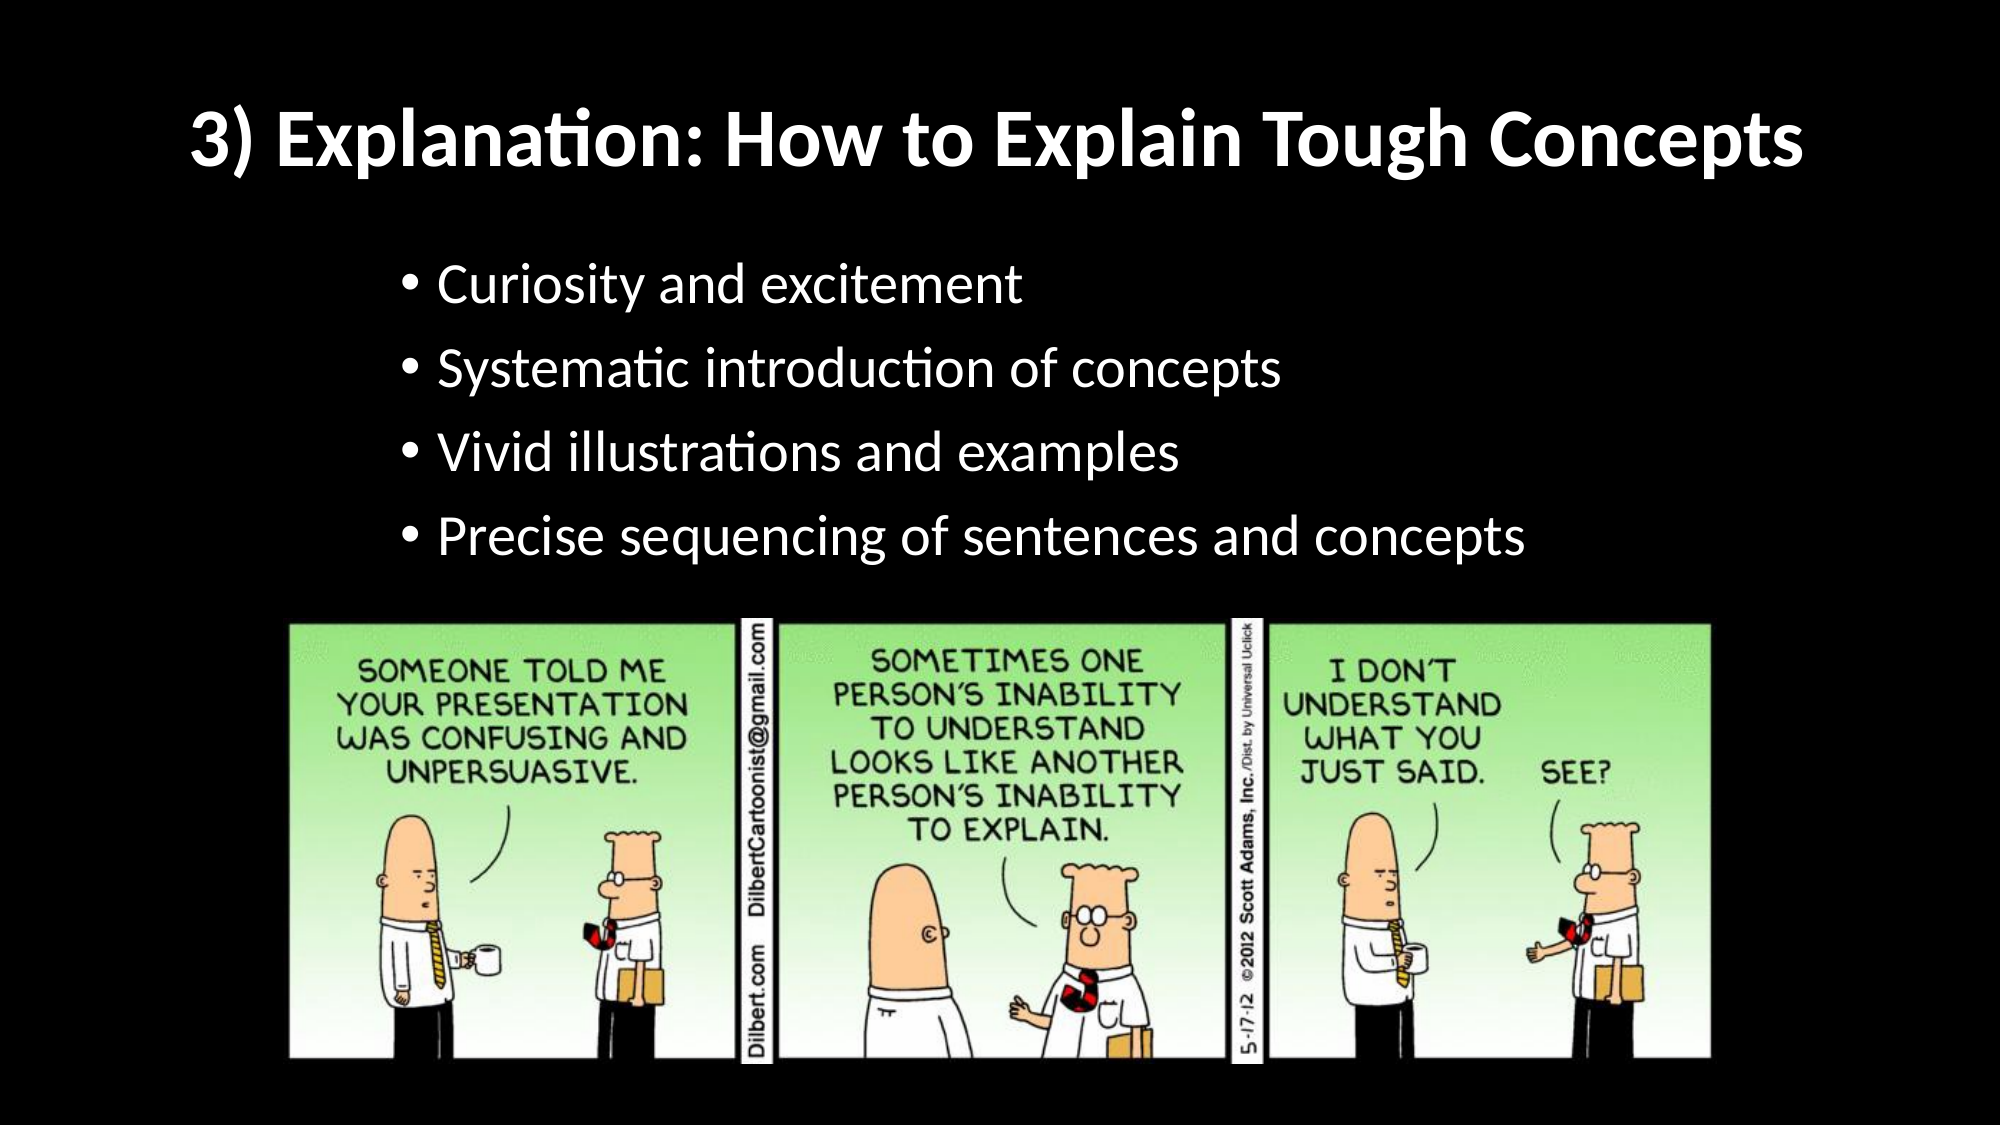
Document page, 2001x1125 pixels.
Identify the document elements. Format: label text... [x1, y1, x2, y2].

picture [283, 618, 1717, 1064]
list Curiosity and excitement Systematic introduction of concepts Vivid illustrations and examples Precise sequencing of sentences and concepts [385, 246, 1615, 579]
title 3) Explanation: How to Explain Tough Concepts [173, 77, 1899, 201]
